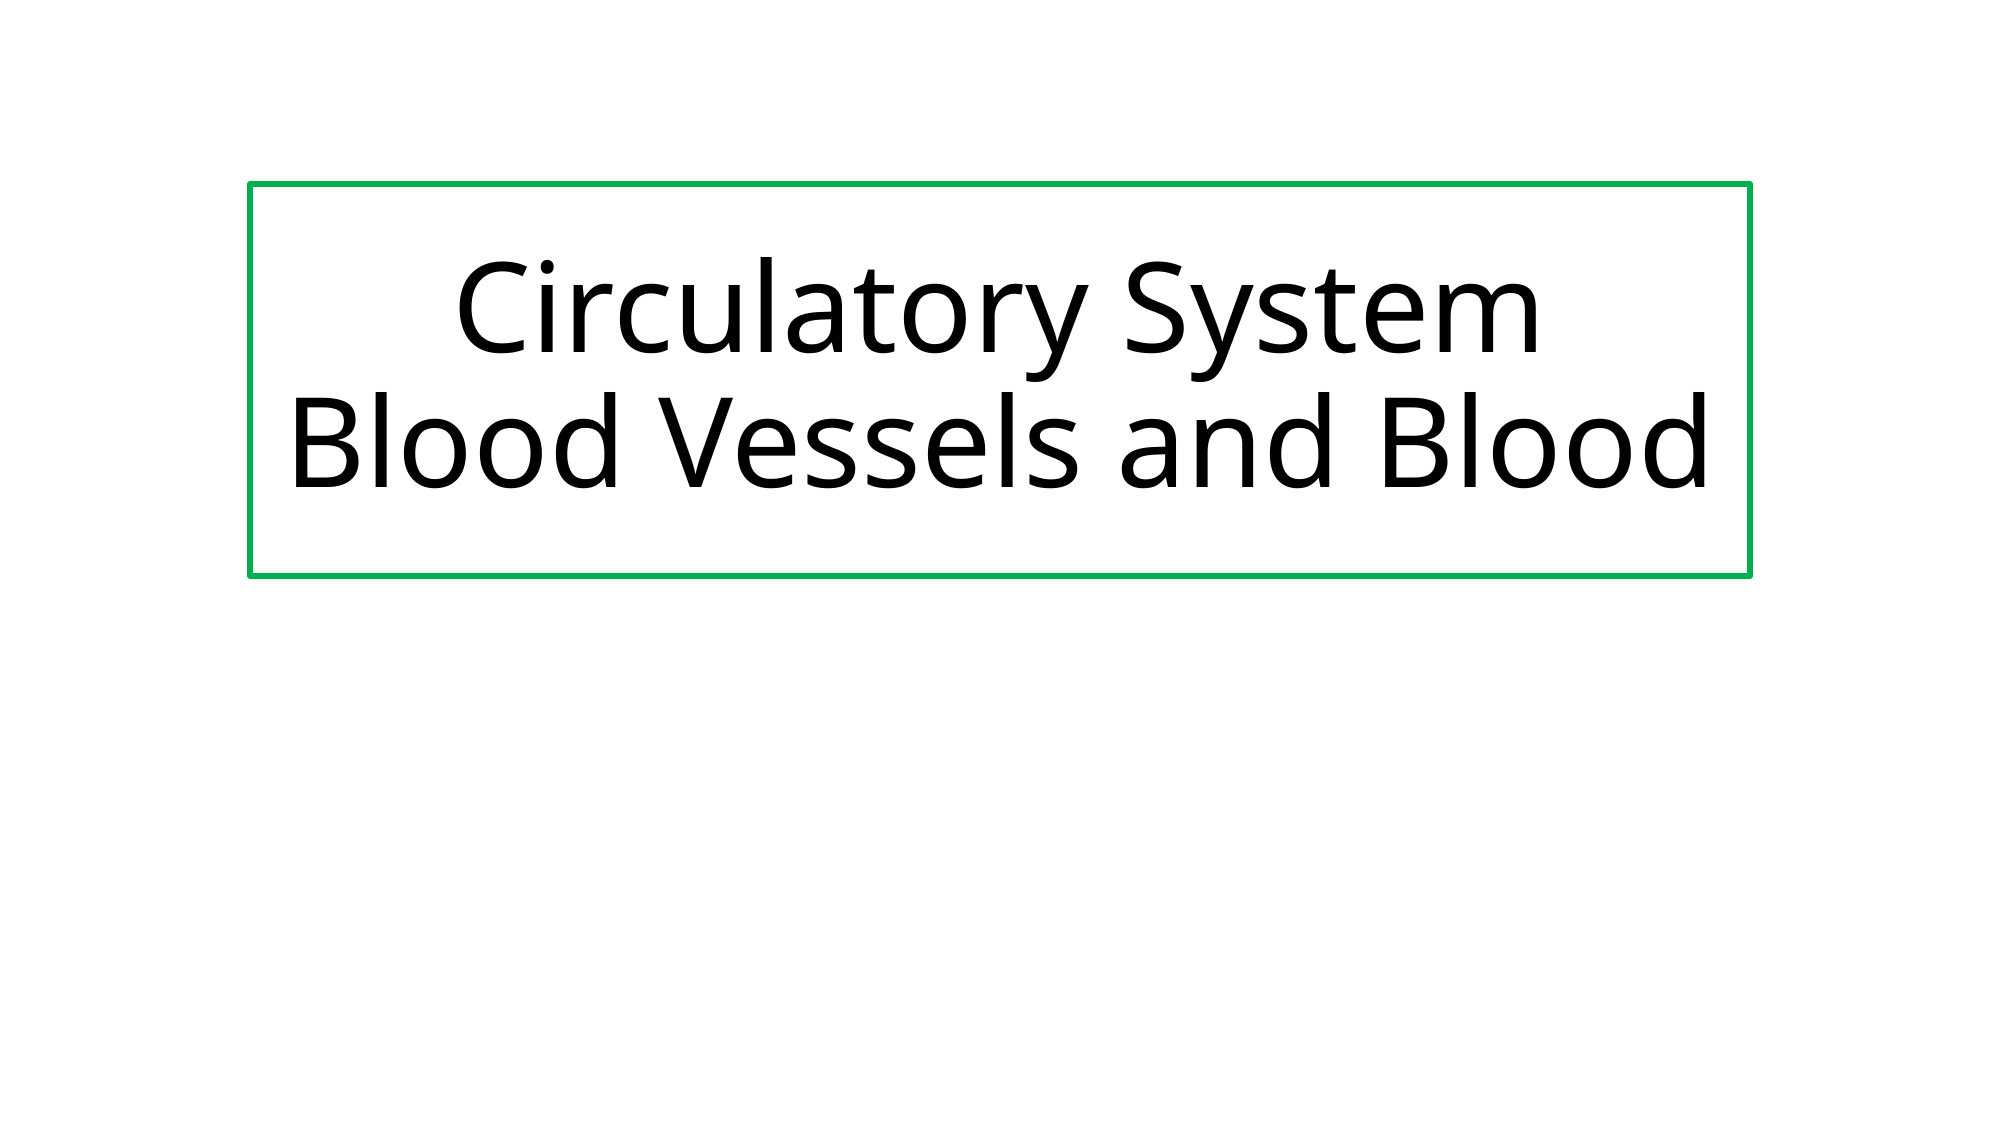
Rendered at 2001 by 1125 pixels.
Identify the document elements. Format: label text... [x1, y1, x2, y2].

title Circulatory System Blood Vessels and Blood [249, 184, 1750, 576]
